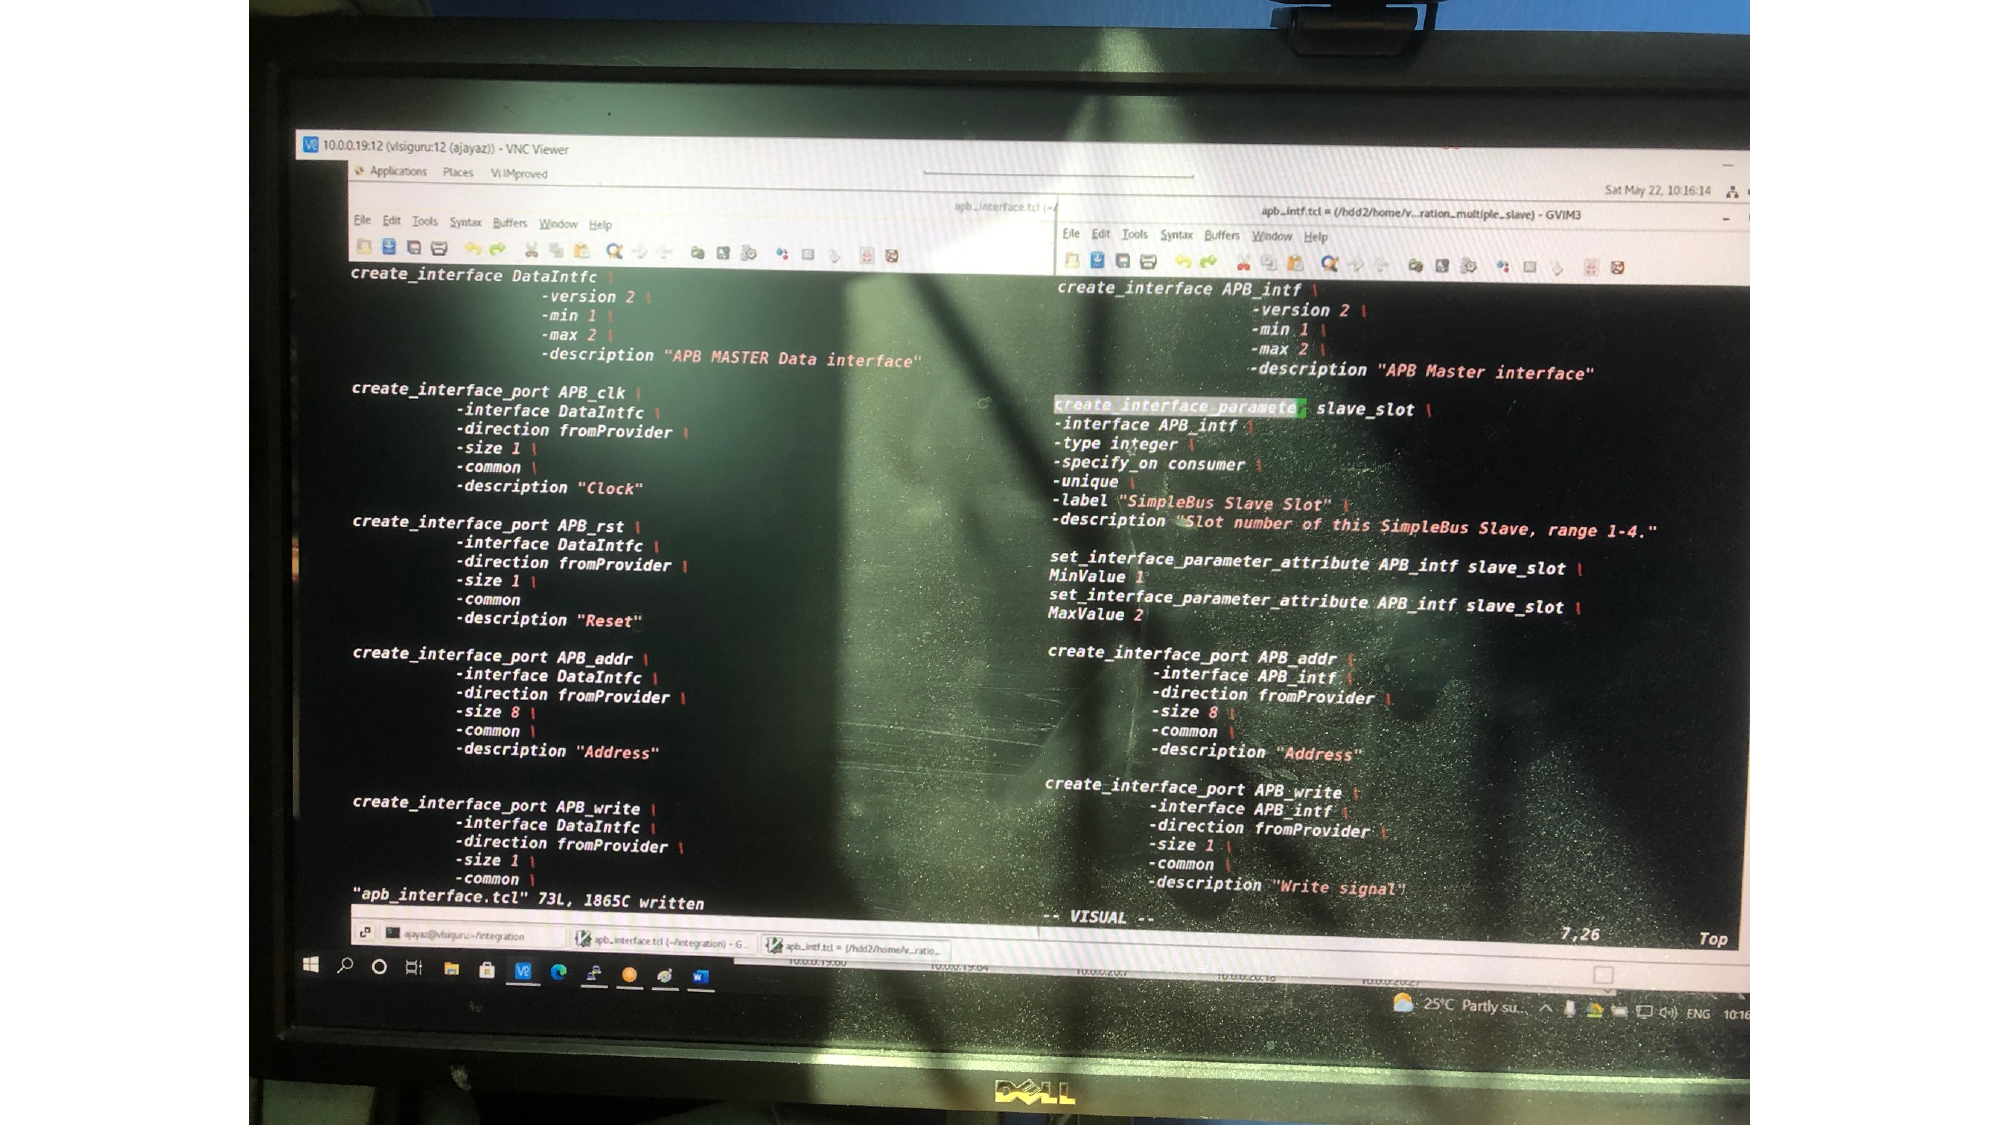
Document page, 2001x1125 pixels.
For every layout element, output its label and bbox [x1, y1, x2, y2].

picture [249, 0, 1750, 1125]
